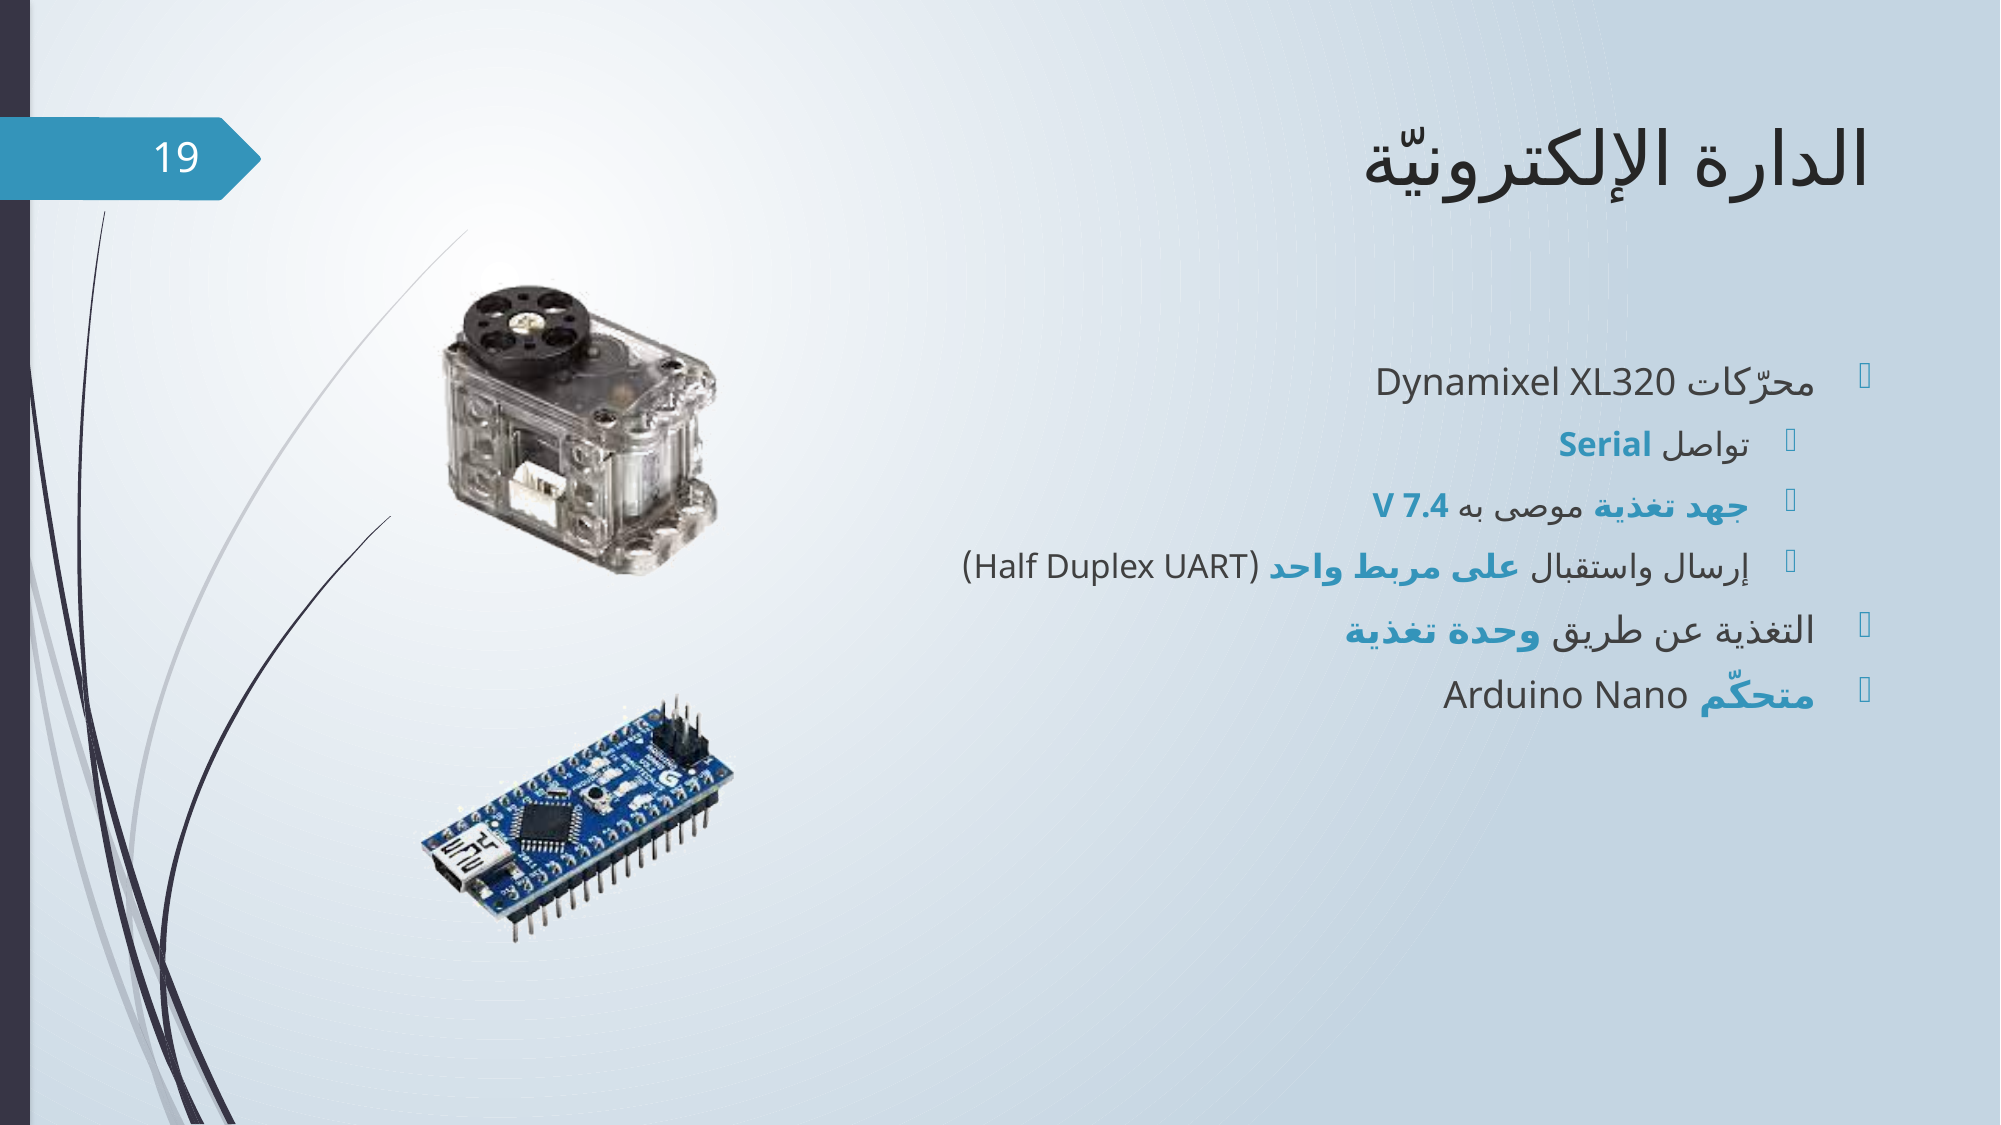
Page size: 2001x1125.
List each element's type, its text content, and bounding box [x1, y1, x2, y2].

list محرّكات Dynamixel XL320 تواصل Serial جهد تغذية موصى به 7.4 V إرسال واستقبال على مربط واحد (Half Duplex UART) التغذية عن طريق وحدة تغذية متحكّم Arduino Nano [753, 350, 1888, 970]
picture [328, 169, 820, 983]
title الدارة الإلكترونيّة [425, 102, 1888, 313]
slide_number 18 [87, 129, 216, 190]
